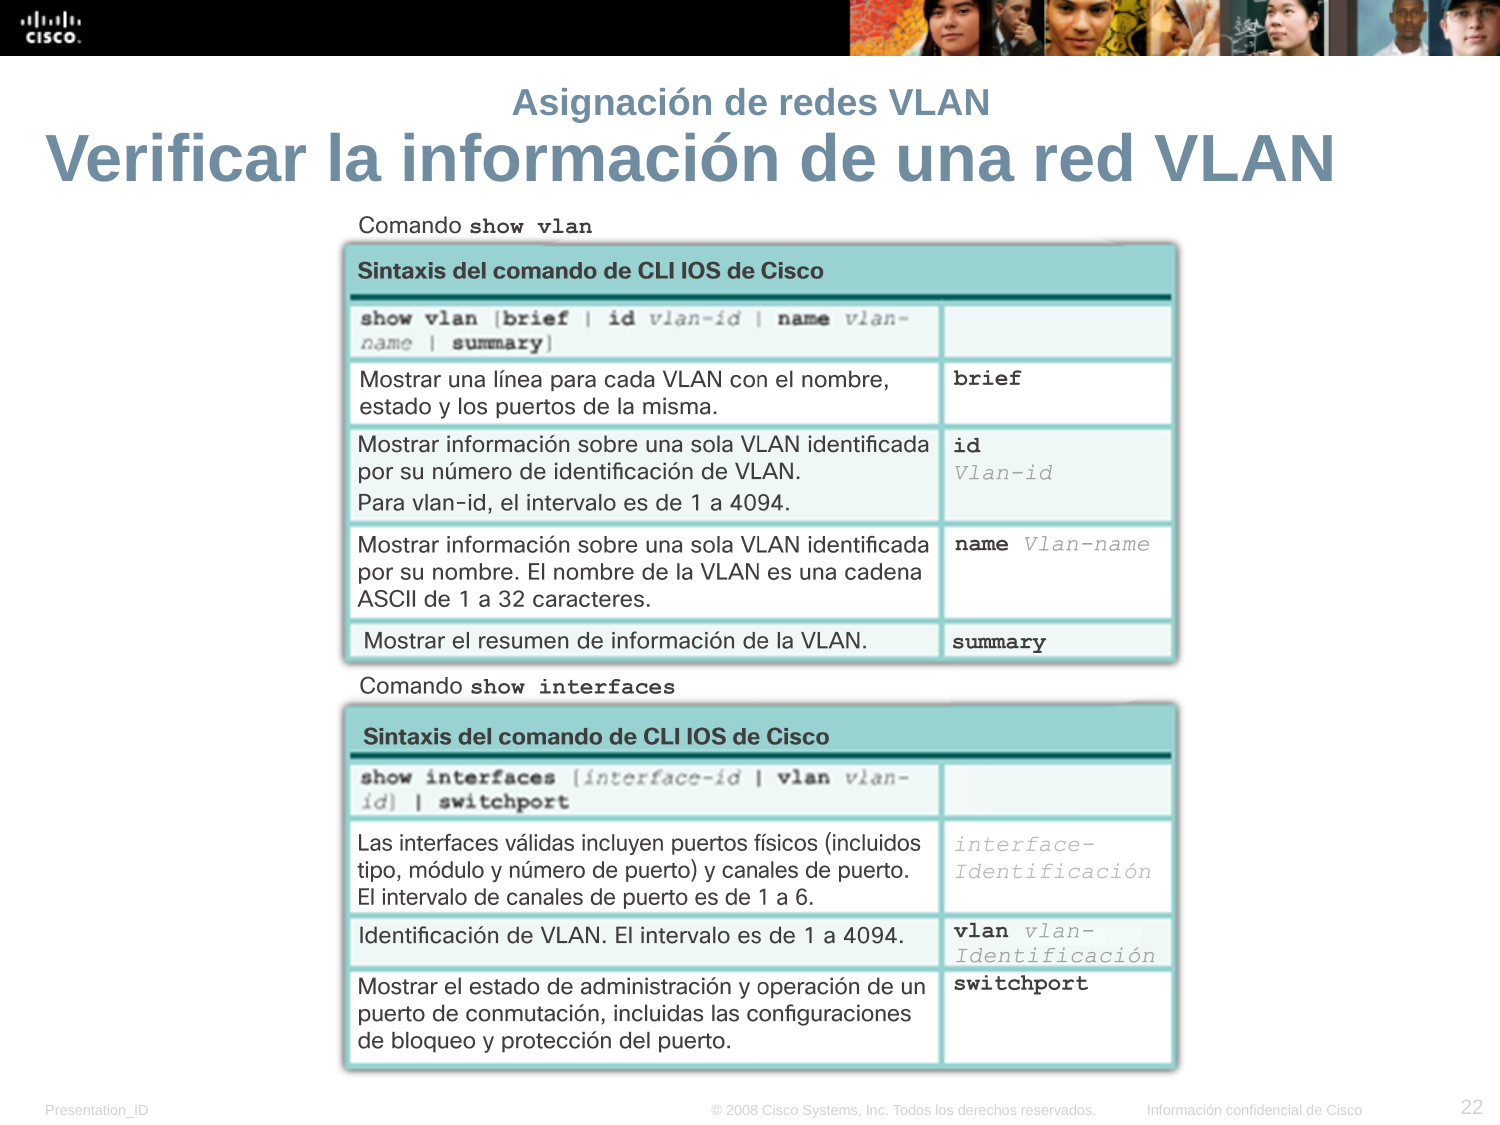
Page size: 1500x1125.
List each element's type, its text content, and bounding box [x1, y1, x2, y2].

title Asignación de redes VLAN Verificar la información de una red VLAN [31, 64, 1471, 203]
picture [0, 0, 1500, 56]
picture [322, 201, 1196, 1103]
